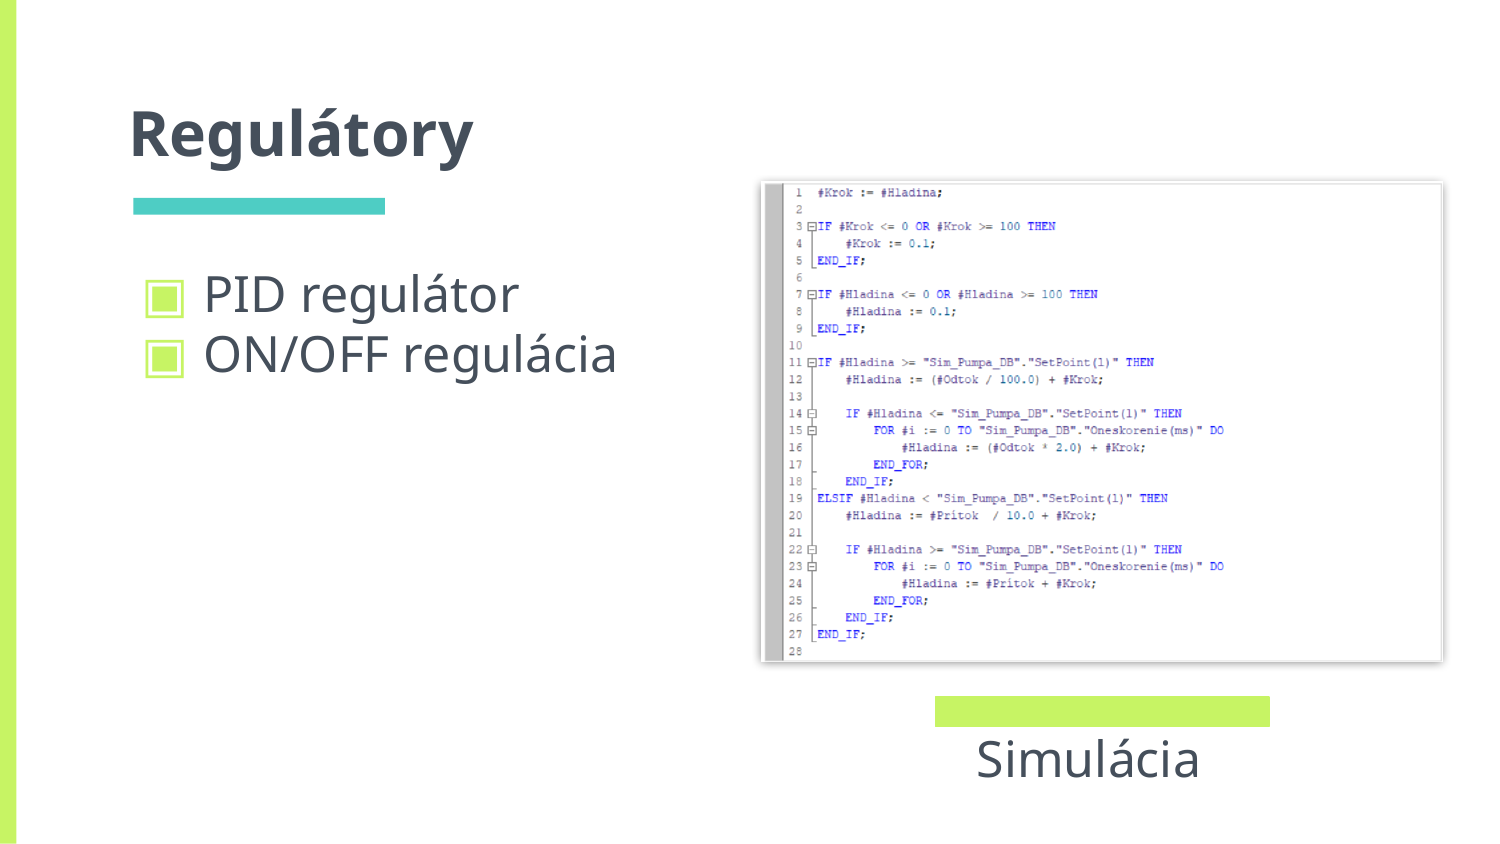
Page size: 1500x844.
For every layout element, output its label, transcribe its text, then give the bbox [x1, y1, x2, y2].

text_box [935, 696, 1269, 727]
list PID regulátor ON/OFF regulácia [113, 247, 1387, 719]
title Regulátory [113, 24, 1387, 184]
picture [761, 181, 1443, 663]
list Simulácia [961, 727, 1243, 828]
